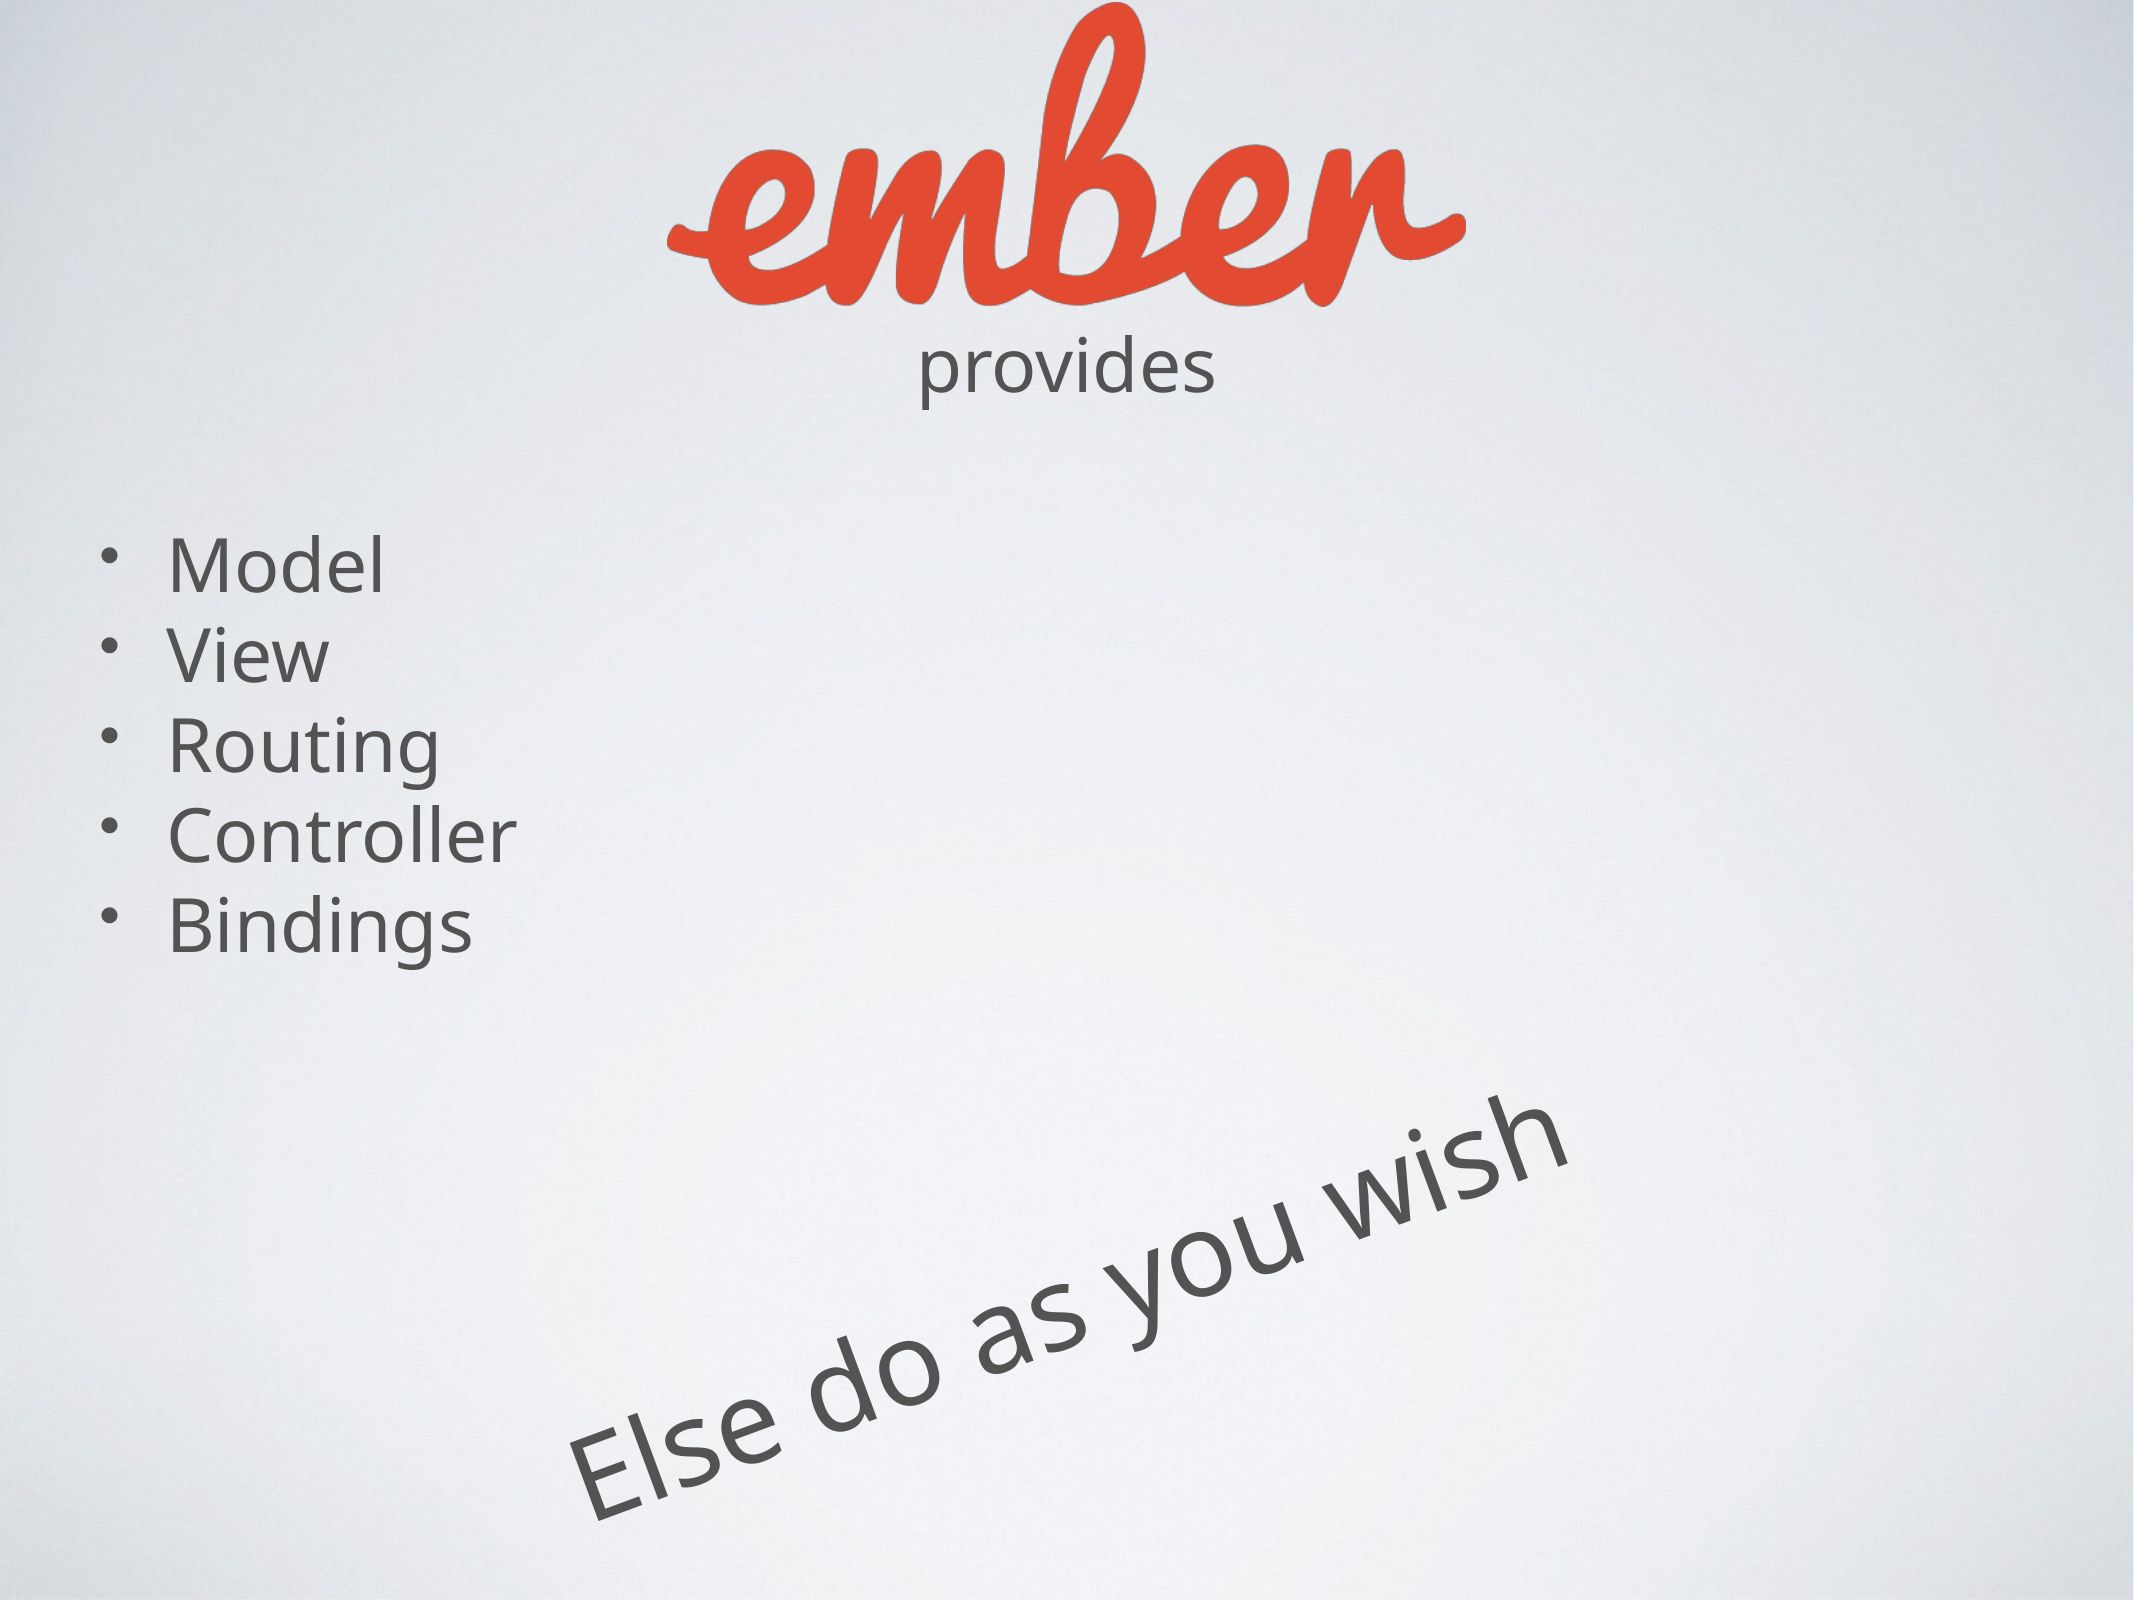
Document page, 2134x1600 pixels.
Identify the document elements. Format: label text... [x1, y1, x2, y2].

picture [0, 0, 2134, 1600]
text_box provides [907, 309, 1226, 416]
text_box Else do as you wish [537, 1039, 1596, 1559]
text_box Model View Routing Controller Bindings [90, 509, 528, 977]
